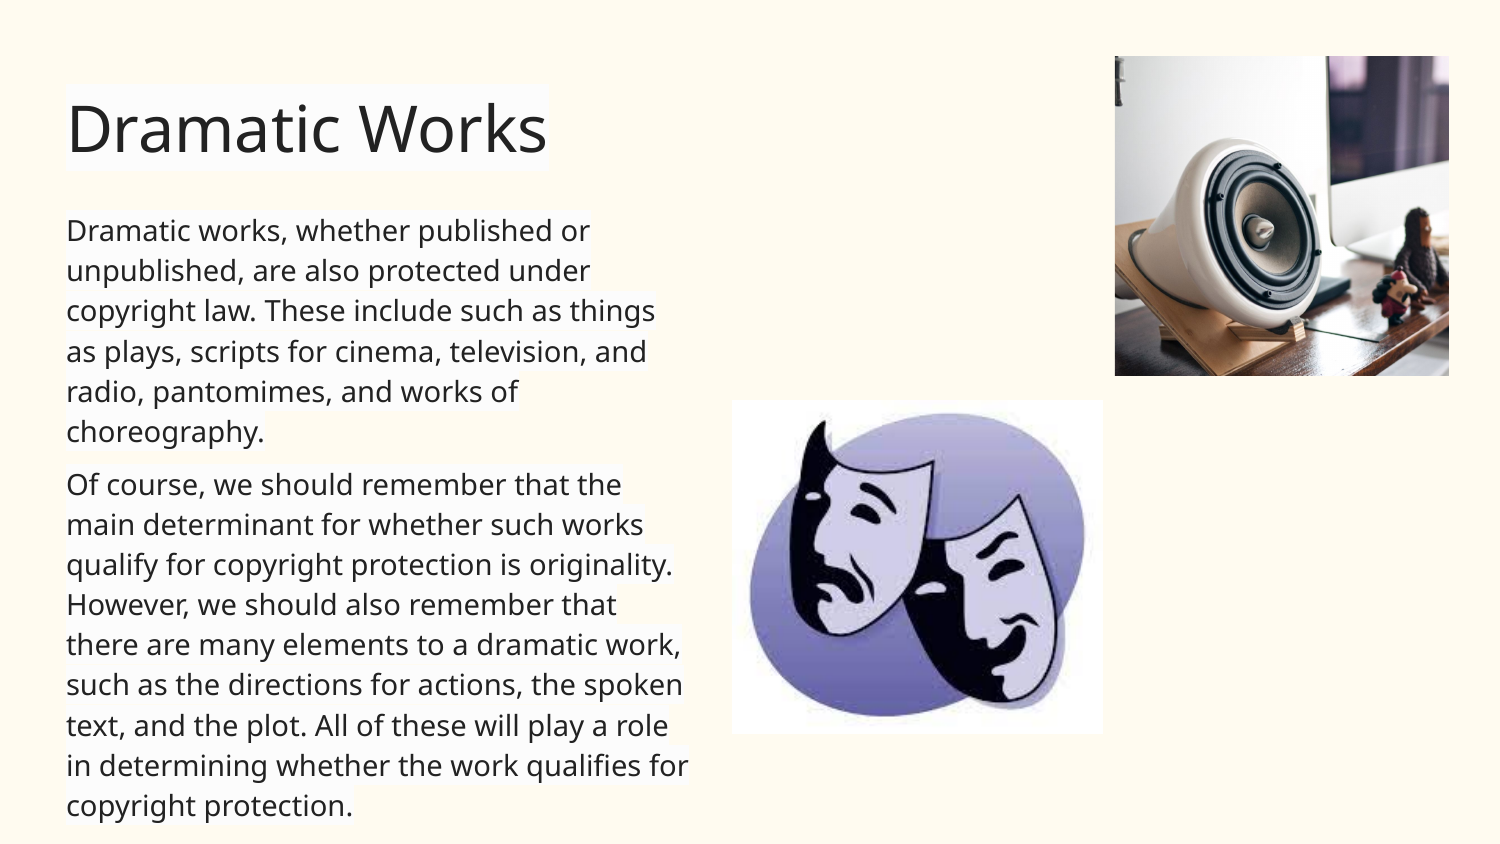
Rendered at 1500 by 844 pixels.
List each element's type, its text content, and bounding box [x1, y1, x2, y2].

picture [732, 400, 1103, 734]
title Dramatic Works [51, 72, 1109, 174]
picture [1114, 55, 1450, 376]
list Dramatic works, whether published or unpublished, are also protected under copyright law. These include such as things as plays, scripts for cinema, television, and radio, pantomimes, and works of choreography. Of course, we should remember that the main determinant for whether such works qualify for copyright protection is originality. However, we should also remember that there are many elements to a dramatic work, such as the directions for actions, the spoken text, and the plot. All of these will play a role in determining whether the work qualifies for copyright protection. [51, 192, 708, 808]
